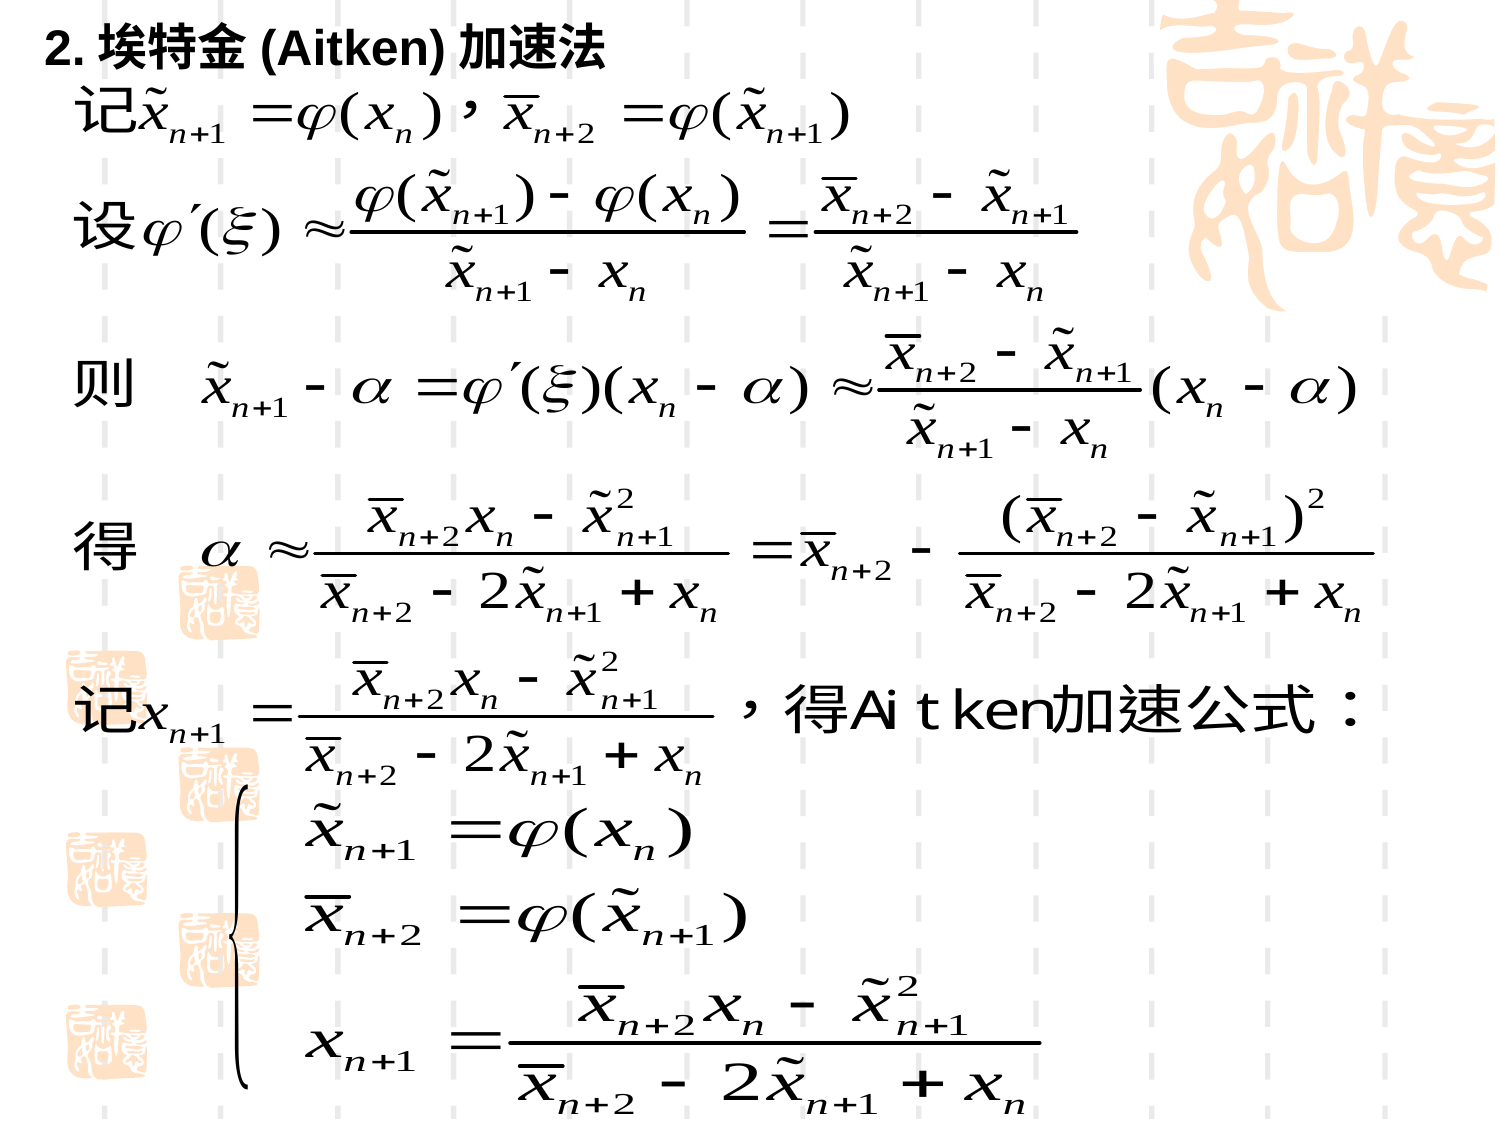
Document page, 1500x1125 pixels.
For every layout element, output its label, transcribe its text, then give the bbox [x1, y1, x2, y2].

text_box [64, 78, 1388, 796]
text_box 2.埃特金(Aitken)加速法 [29, 7, 691, 83]
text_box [218, 763, 323, 1125]
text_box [323, 792, 1057, 1125]
